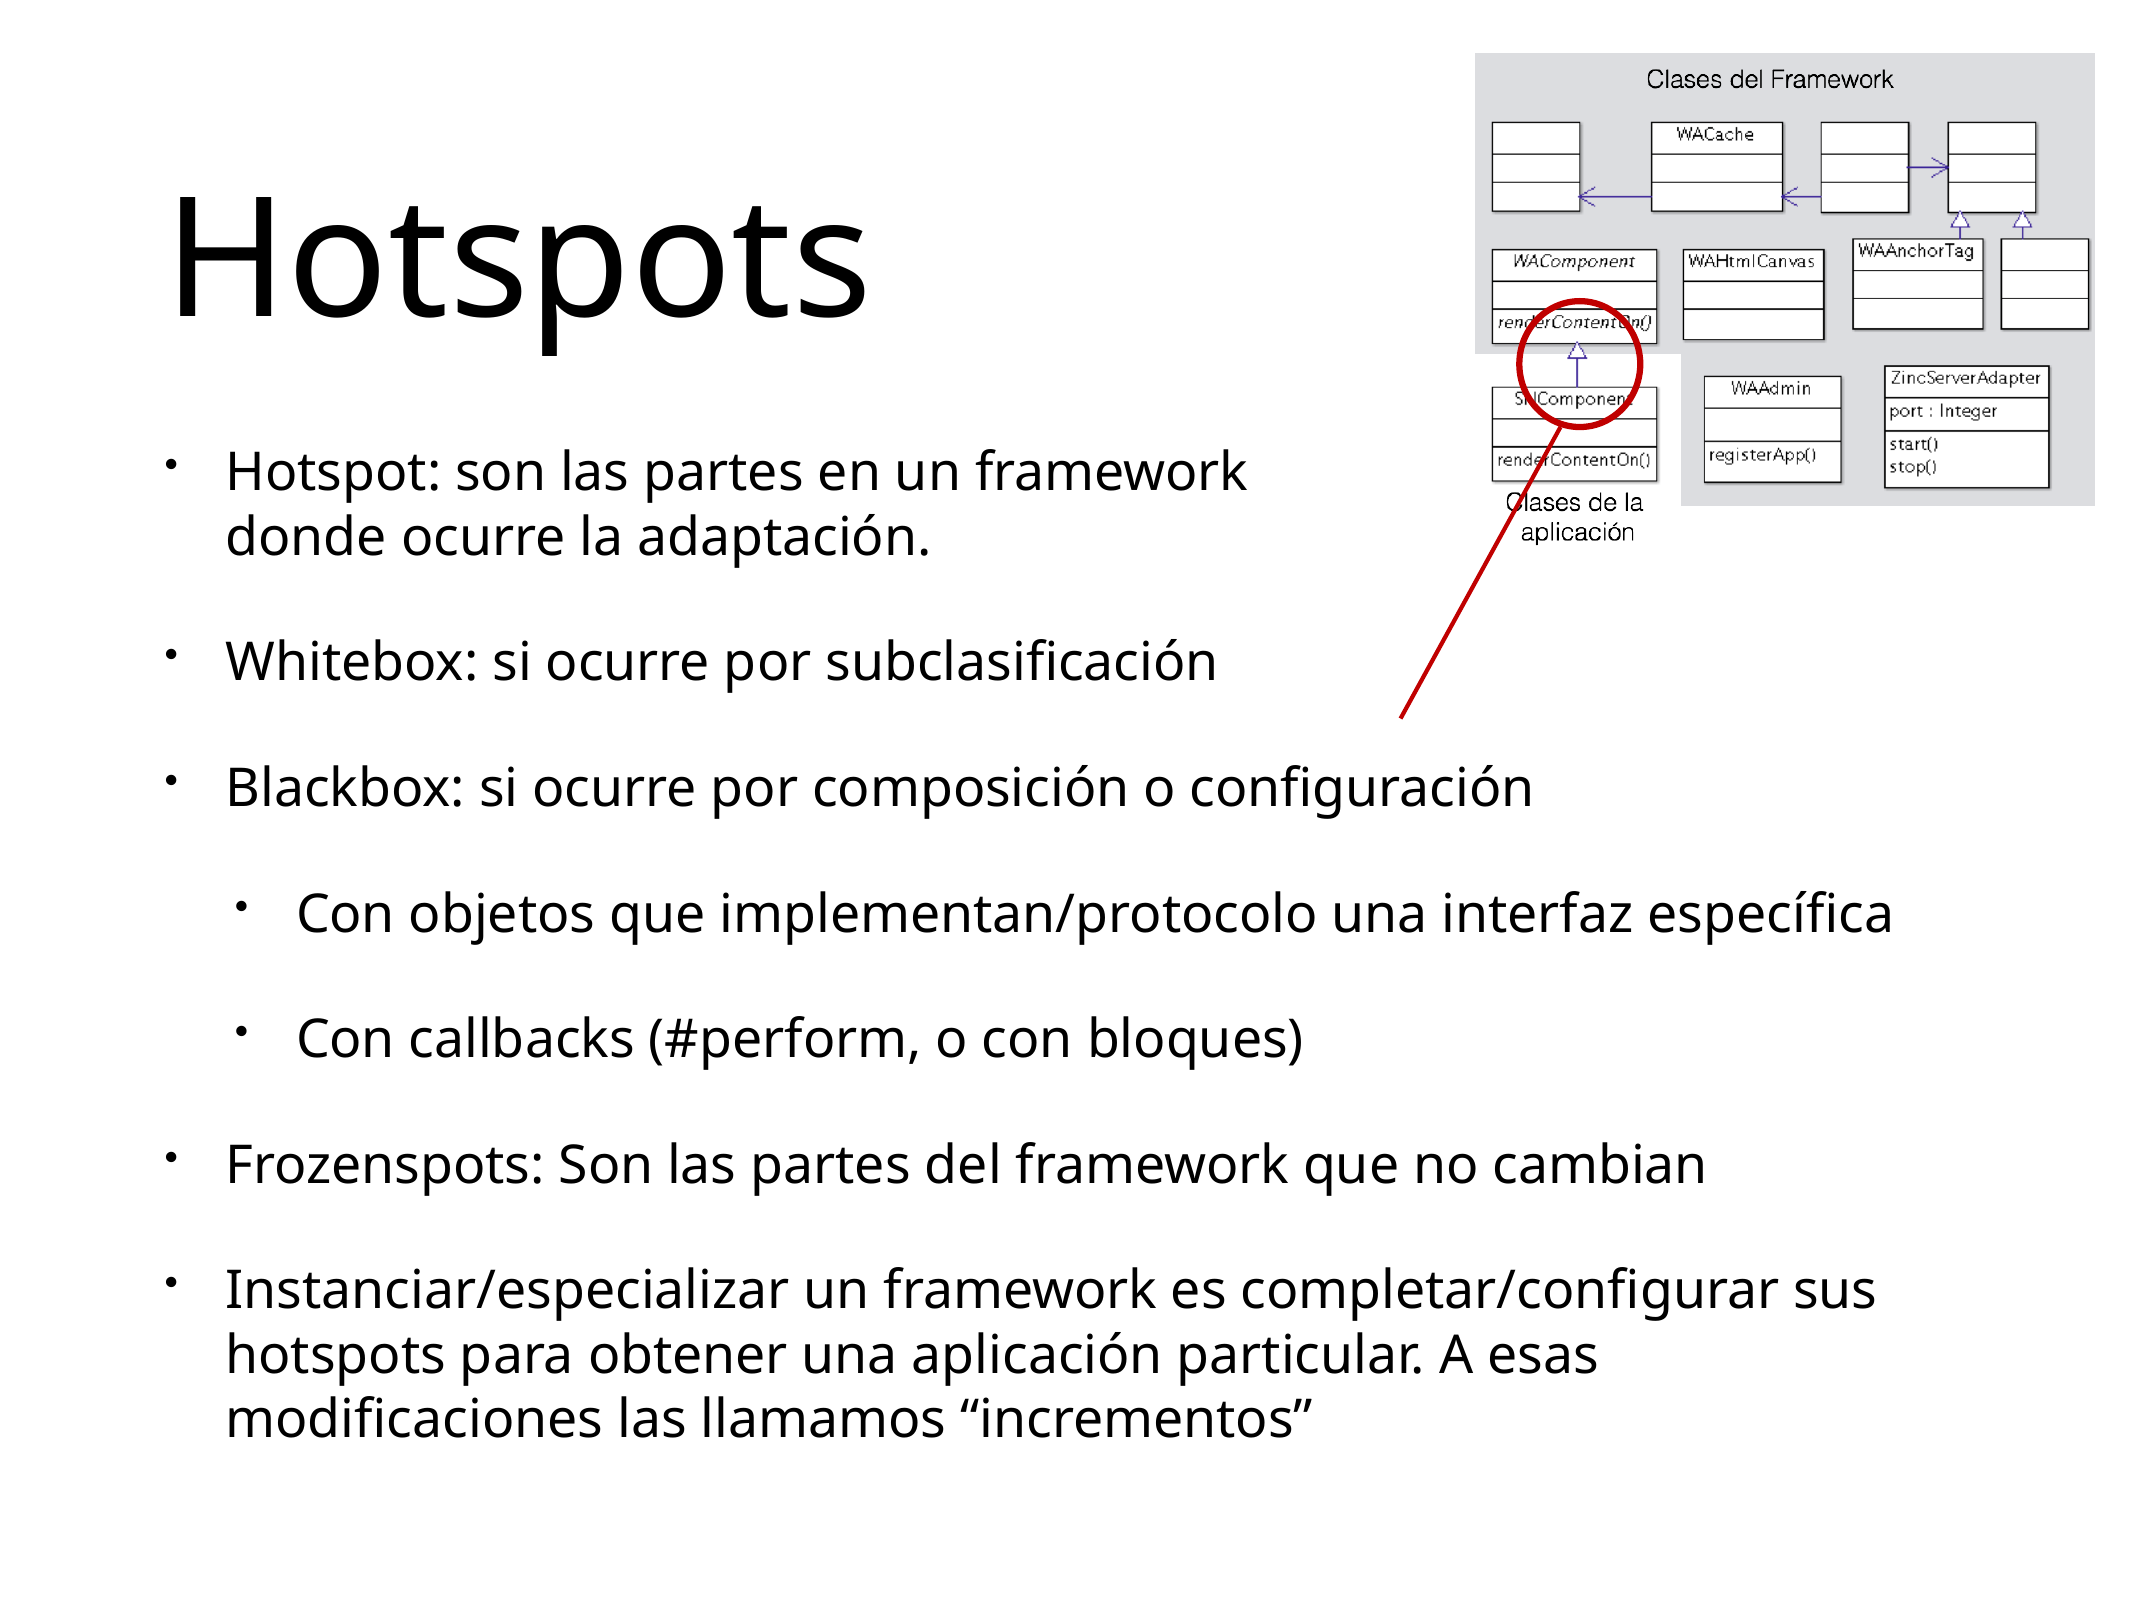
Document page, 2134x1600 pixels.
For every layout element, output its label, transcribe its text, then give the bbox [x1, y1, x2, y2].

title Hotspots [155, 72, 1470, 426]
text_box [1400, 426, 1561, 719]
list Hotspot: son las partes en un framework donde ocurre la adaptación. Whitebox: si ocurre por subclasificación Blackbox: si ocurre por composición o configuración Con objetos que implementan/protocolo una interfaz específica Con callbacks (#perform, o con bloques) Frozenspots: Son las partes del framework que no cambian Instanciar/especializar un framework es completar/configurar sus hotspots para obtener una aplicación particular. A esas modificaciones las llamamos “incrementos” [155, 426, 1978, 1459]
picture [1475, 53, 2097, 549]
